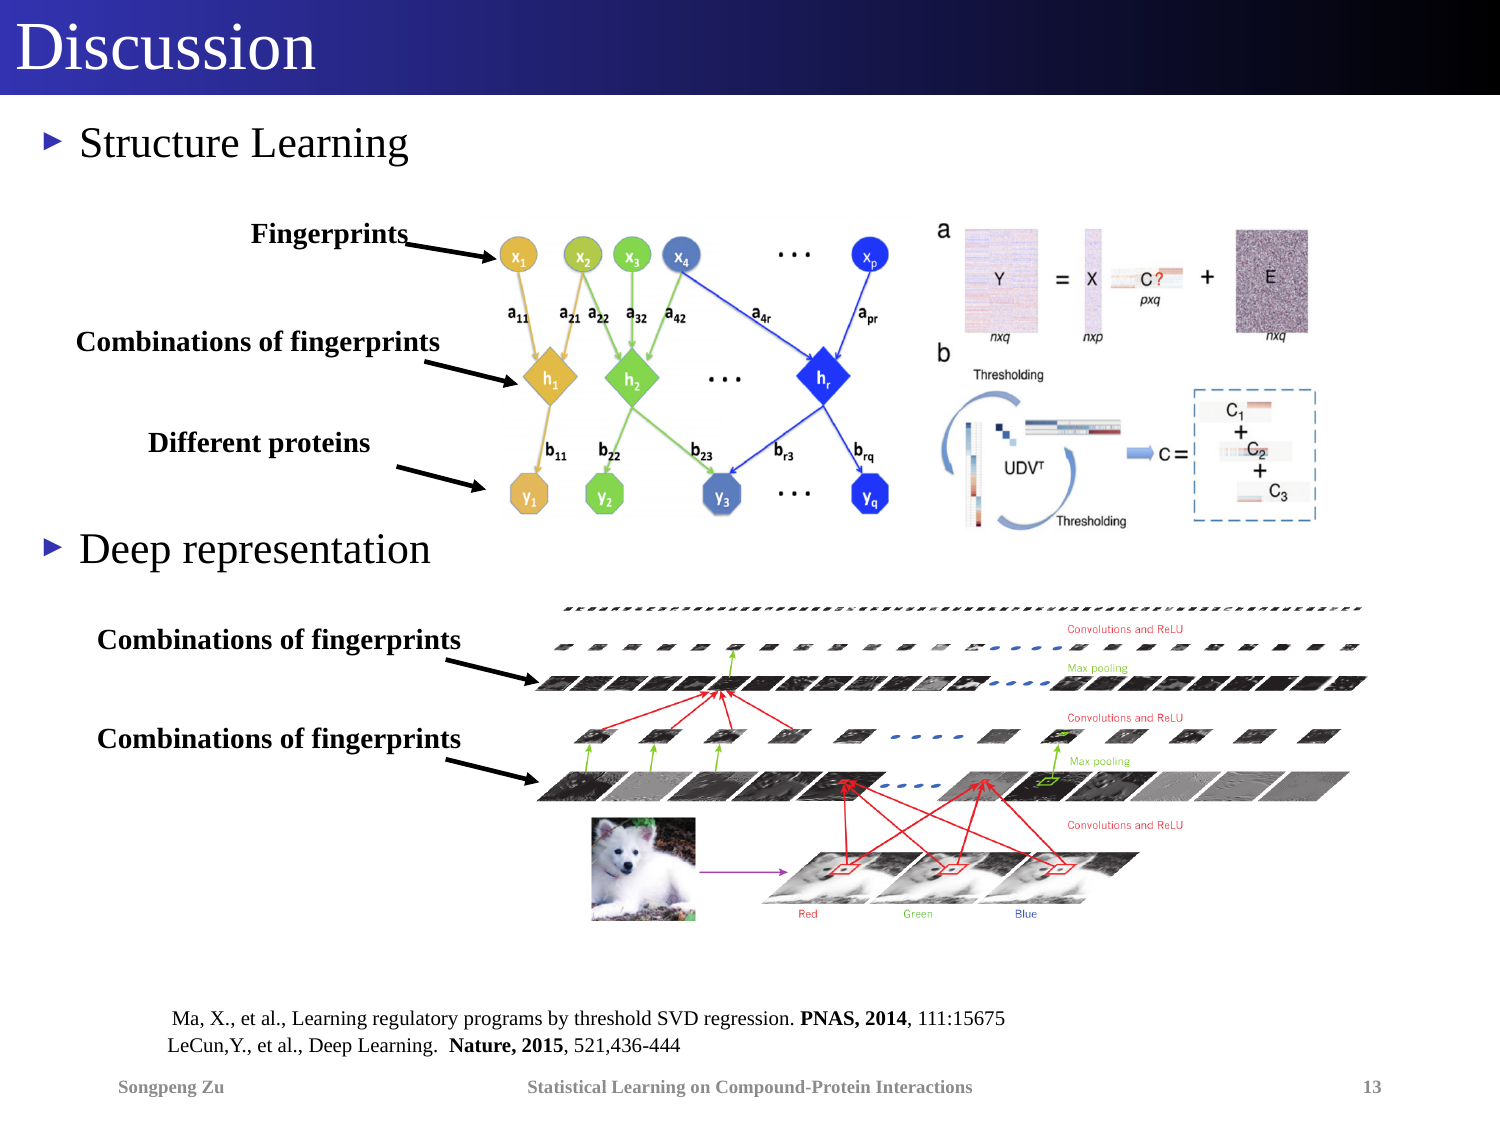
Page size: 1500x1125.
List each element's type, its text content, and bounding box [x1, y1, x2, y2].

title Discussion [0, 0, 1500, 95]
text_box Ma, X., et al., Learning regulatory programs by threshold SVD regression. PNAS, 2014, 111:15675 [157, 997, 1021, 1038]
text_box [60, 314, 519, 385]
list Structure Learning Deep representation [22, 106, 1346, 895]
slide_number Songpeng Zu [103, 1056, 441, 1117]
slide_number 13 [1059, 1056, 1397, 1117]
footer Statistical Learning on Compound-Protein Interactions [496, 1056, 1004, 1117]
picture [476, 198, 1333, 545]
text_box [194, 415, 487, 490]
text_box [81, 585, 1411, 927]
text_box LeCun,Y., et al., Deep Learning. Nature, 2015, 521,436-444 [152, 1023, 696, 1064]
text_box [235, 207, 497, 260]
